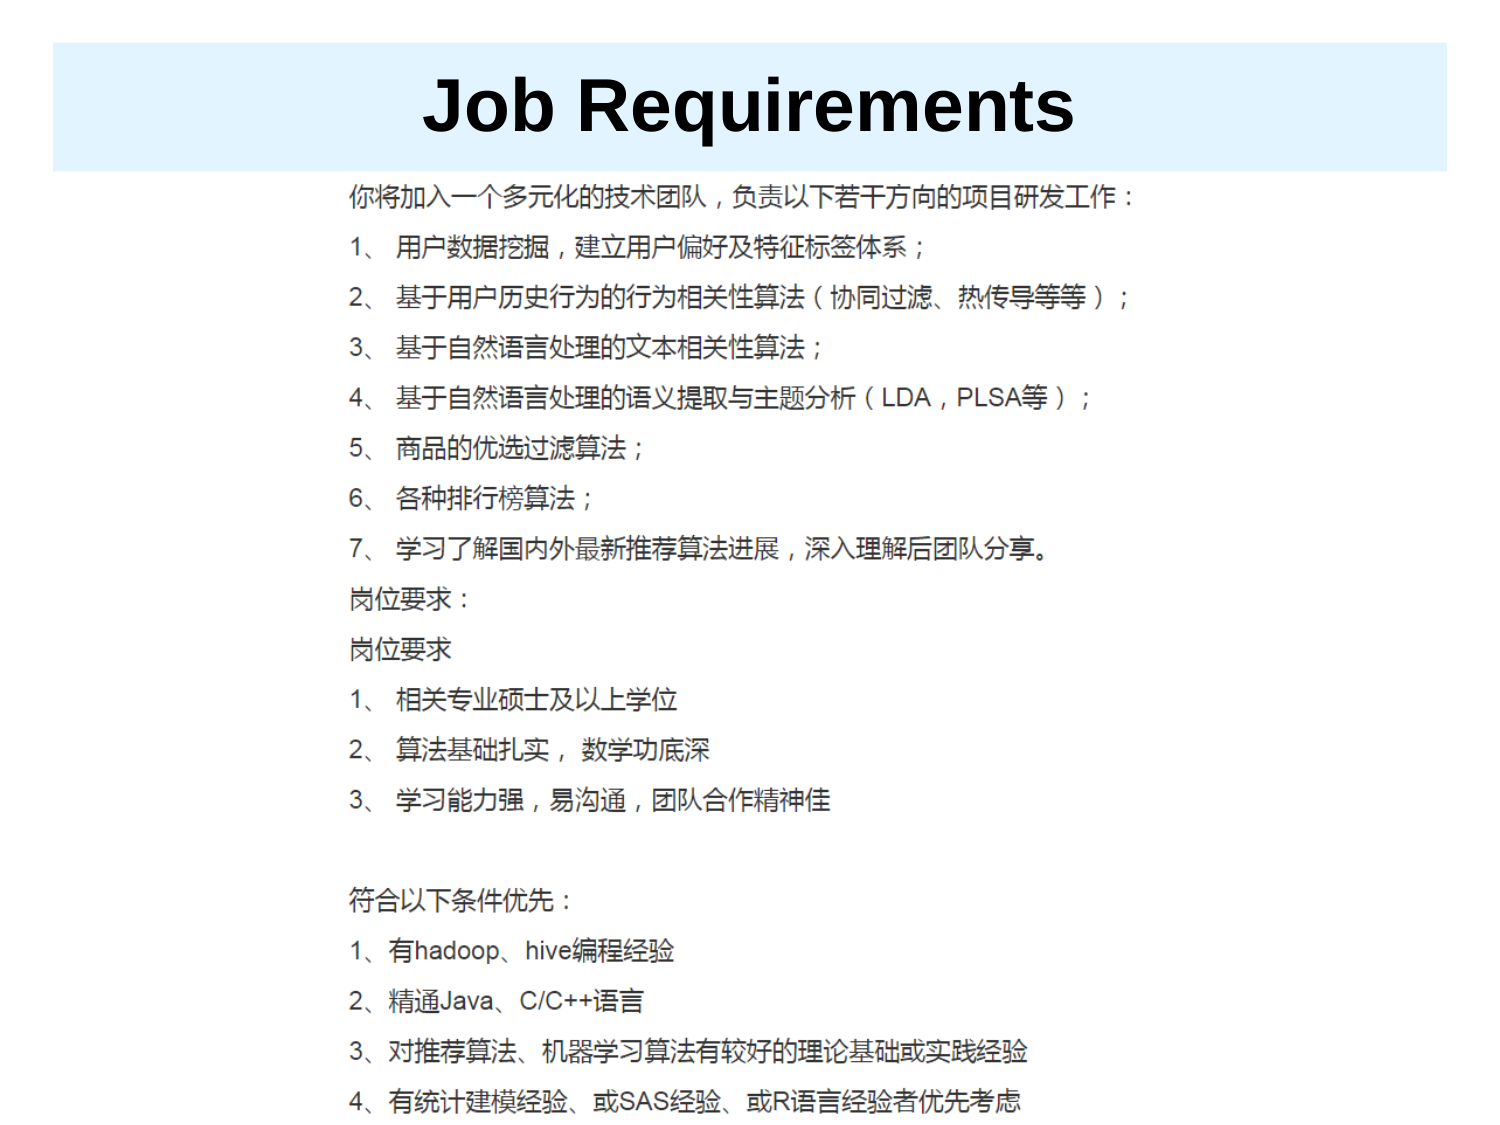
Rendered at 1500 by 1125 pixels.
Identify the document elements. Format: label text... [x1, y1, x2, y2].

picture [300, 184, 1200, 1118]
title Job Requirements [53, 42, 1447, 172]
